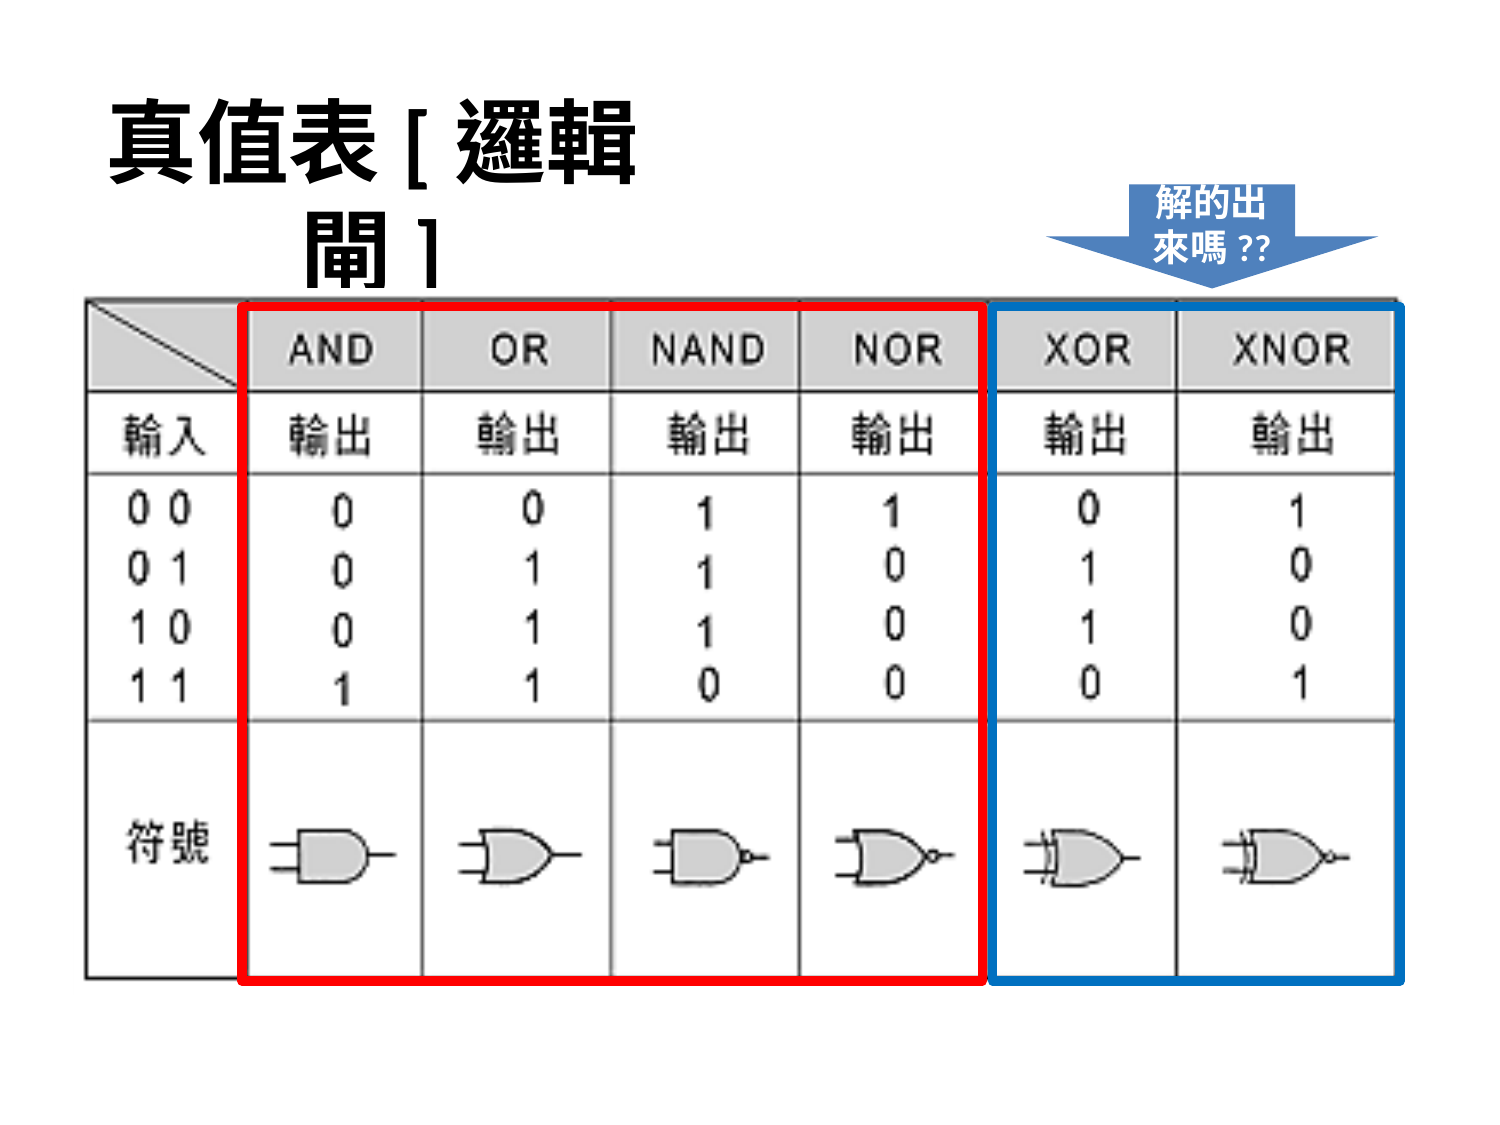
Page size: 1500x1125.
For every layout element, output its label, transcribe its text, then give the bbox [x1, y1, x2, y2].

title 真值表[邏輯閘] [40, 126, 703, 264]
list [71, 288, 1416, 995]
text_box 解的出來嗎?? [1043, 182, 1381, 286]
